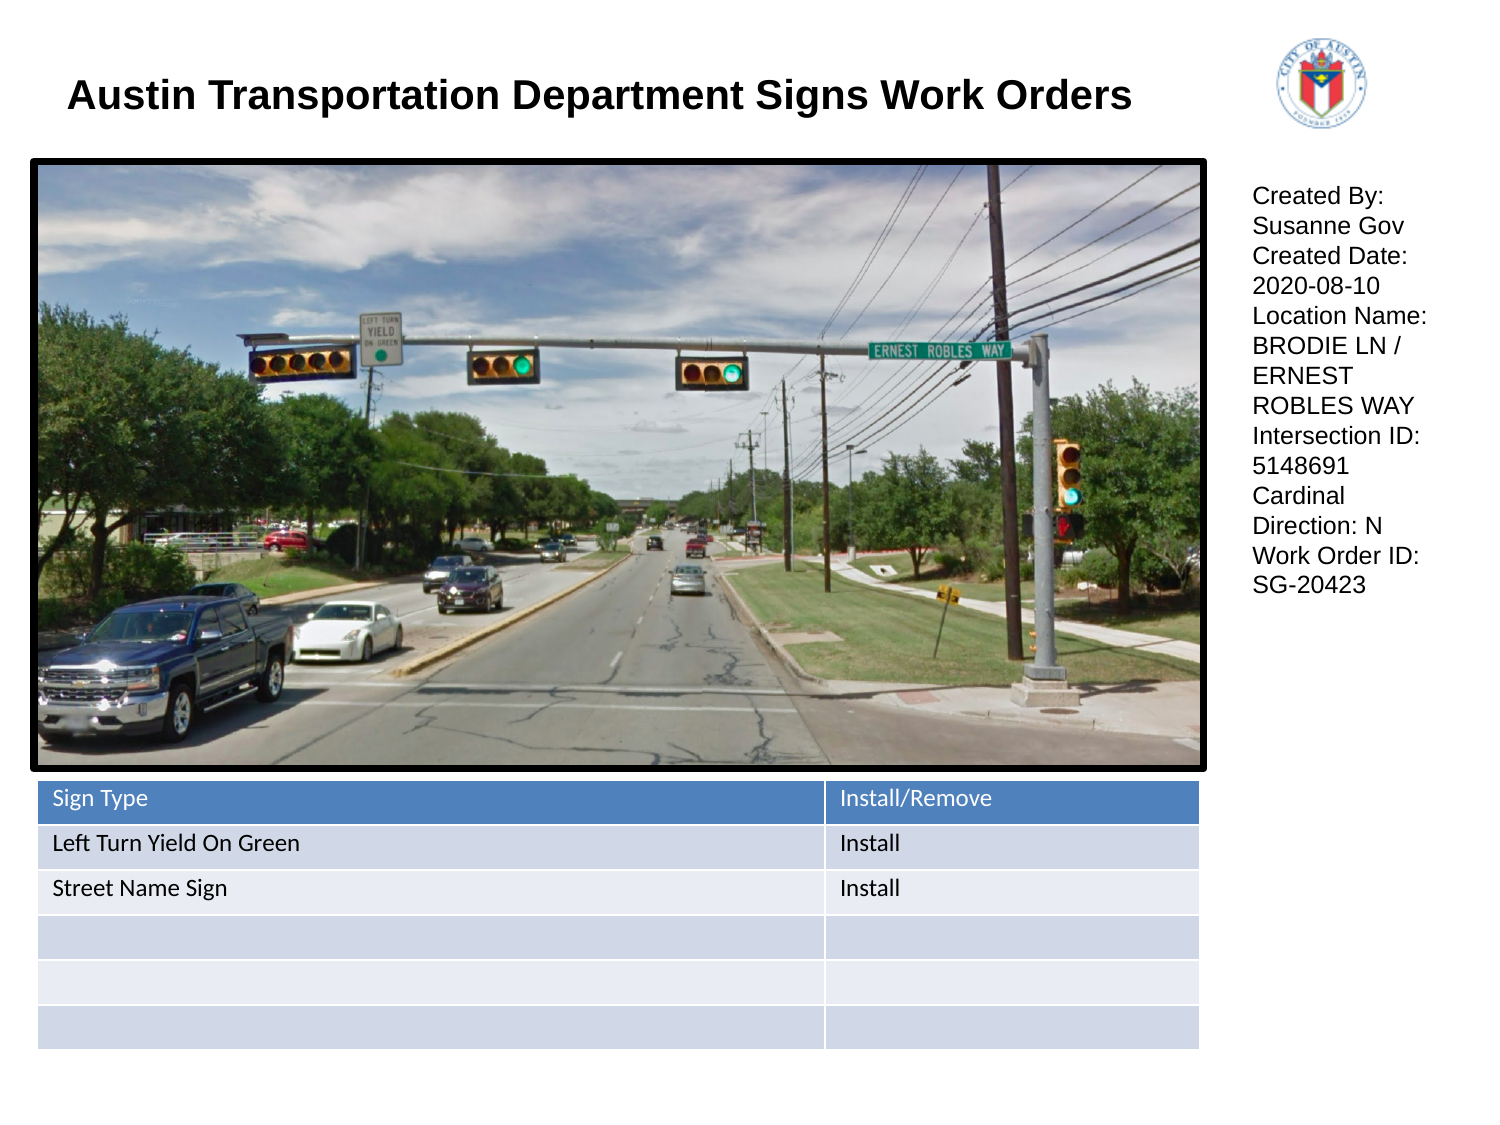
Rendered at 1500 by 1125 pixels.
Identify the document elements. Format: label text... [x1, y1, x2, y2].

table_cell [826, 1006, 1199, 1049]
table_header Sign Type [38, 781, 824, 824]
picture [1274, 37, 1369, 132]
table_cell [826, 916, 1199, 959]
table_cell [38, 961, 824, 1004]
table_header Install/Remove [826, 781, 1199, 824]
table_cell Install [826, 871, 1199, 914]
table_cell [38, 916, 824, 959]
table_cell [38, 1006, 824, 1049]
text_box Created By: Susanne Gov Created Date: 2020-08-10 Location Name: BRODIE LN / ERNEST ROBLES WAY Intersection ID: 5148691 Cardinal Direction: N Work Order ID: SG-20423 [1237, 172, 1463, 607]
picture [37, 164, 1201, 766]
text_box Austin Transportation Department Signs Work Orders [51, 60, 1149, 125]
table_cell Install [826, 826, 1199, 869]
table_cell [826, 961, 1199, 1004]
table_cell Left Turn Yield On Green [38, 826, 824, 869]
table_cell Street Name Sign [38, 871, 824, 914]
